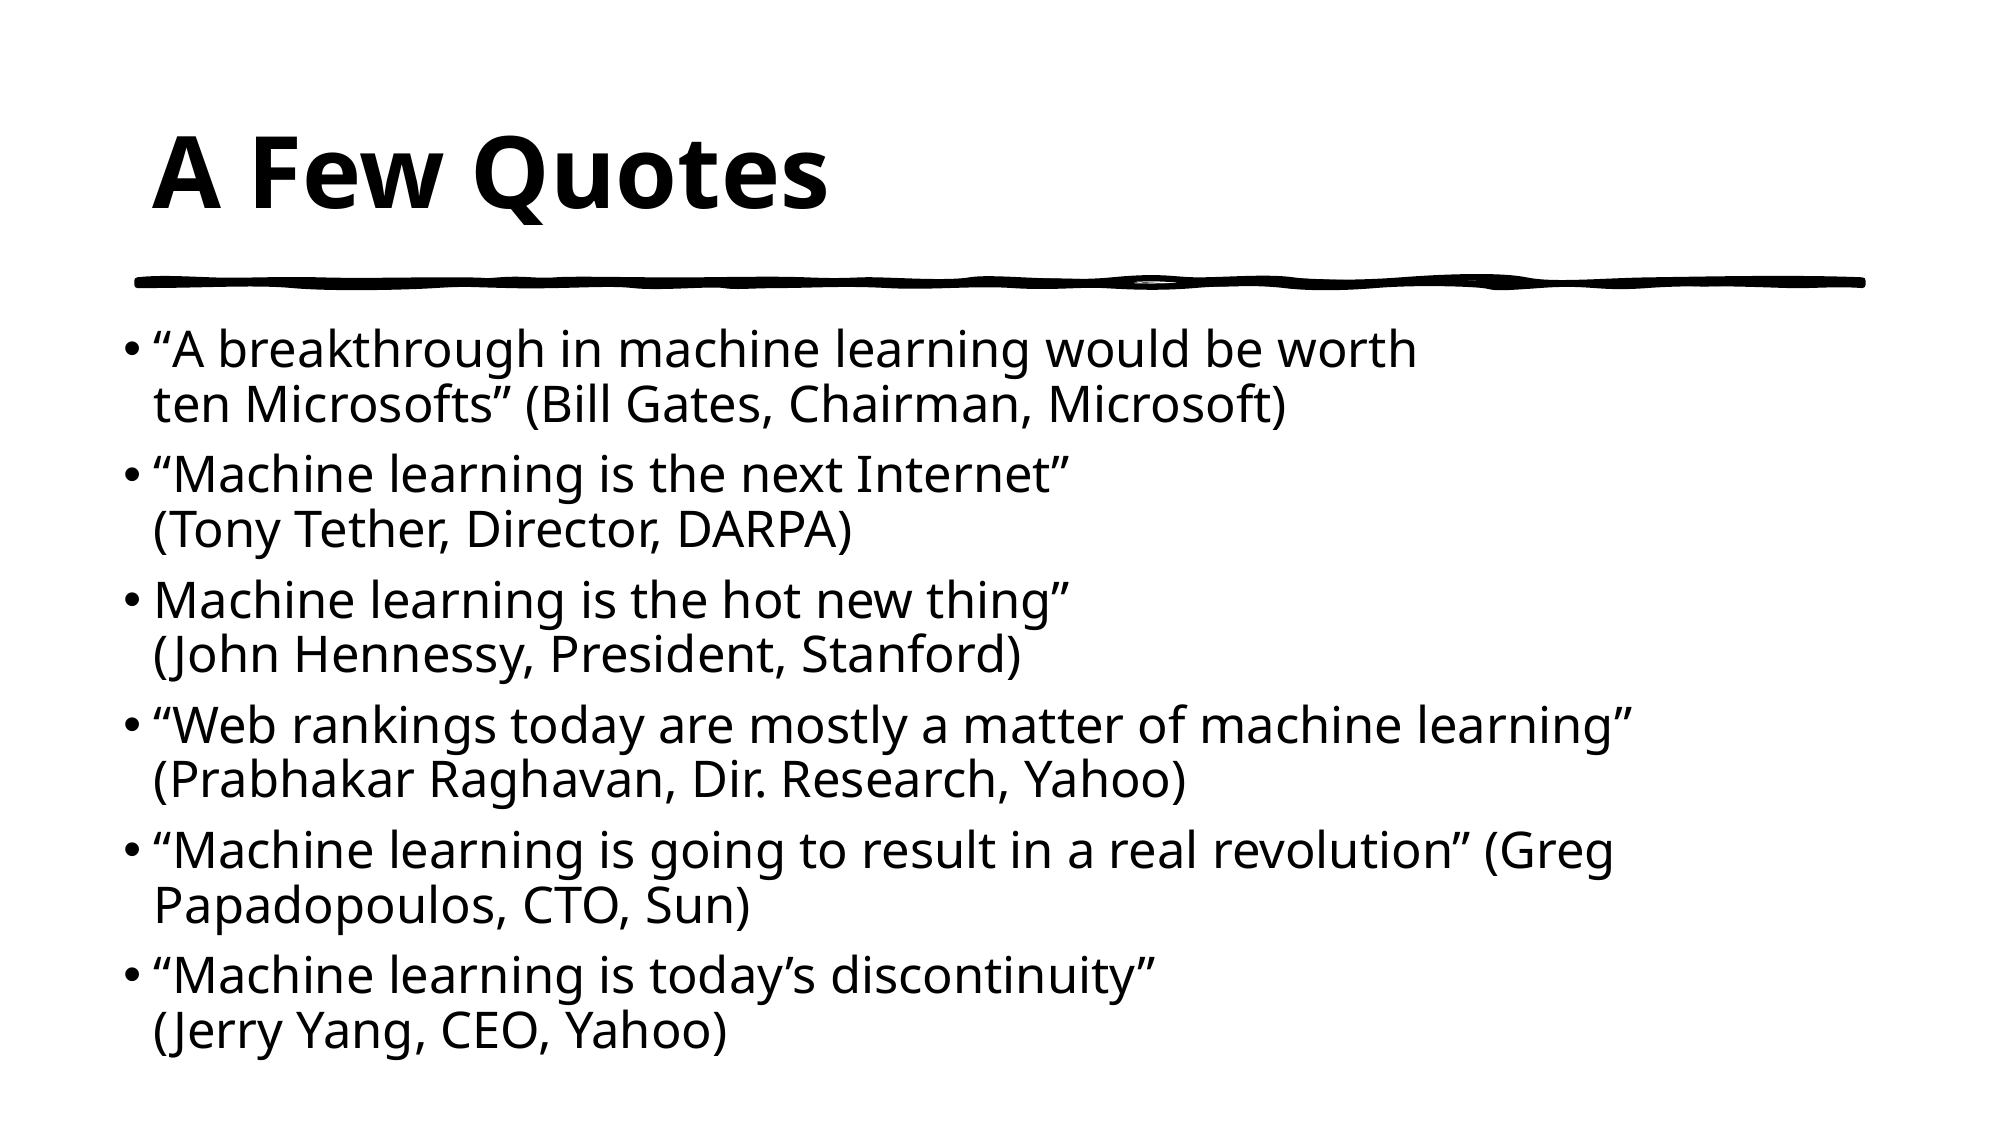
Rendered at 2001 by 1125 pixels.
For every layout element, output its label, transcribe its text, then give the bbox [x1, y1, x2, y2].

title A Few Quotes [137, 59, 1863, 278]
list “A breakthrough in machine learning would be worth ten Microsofts” (Bill Gates, Chairman, Microsoft) “Machine learning is the next Internet” (Tony Tether, Director, DARPA) Machine learning is the hot new thing” (John Hennessy, President, Stanford) “Web rankings today are mostly a matter of machine learning” (Prabhakar Raghavan, Dir. Research, Yahoo) “Machine learning is going to result in a real revolution” (Greg Papadopoulos, CTO, Sun) “Machine learning is today’s discontinuity” (Jerry Yang, CEO, Yahoo) [108, 316, 1863, 1077]
